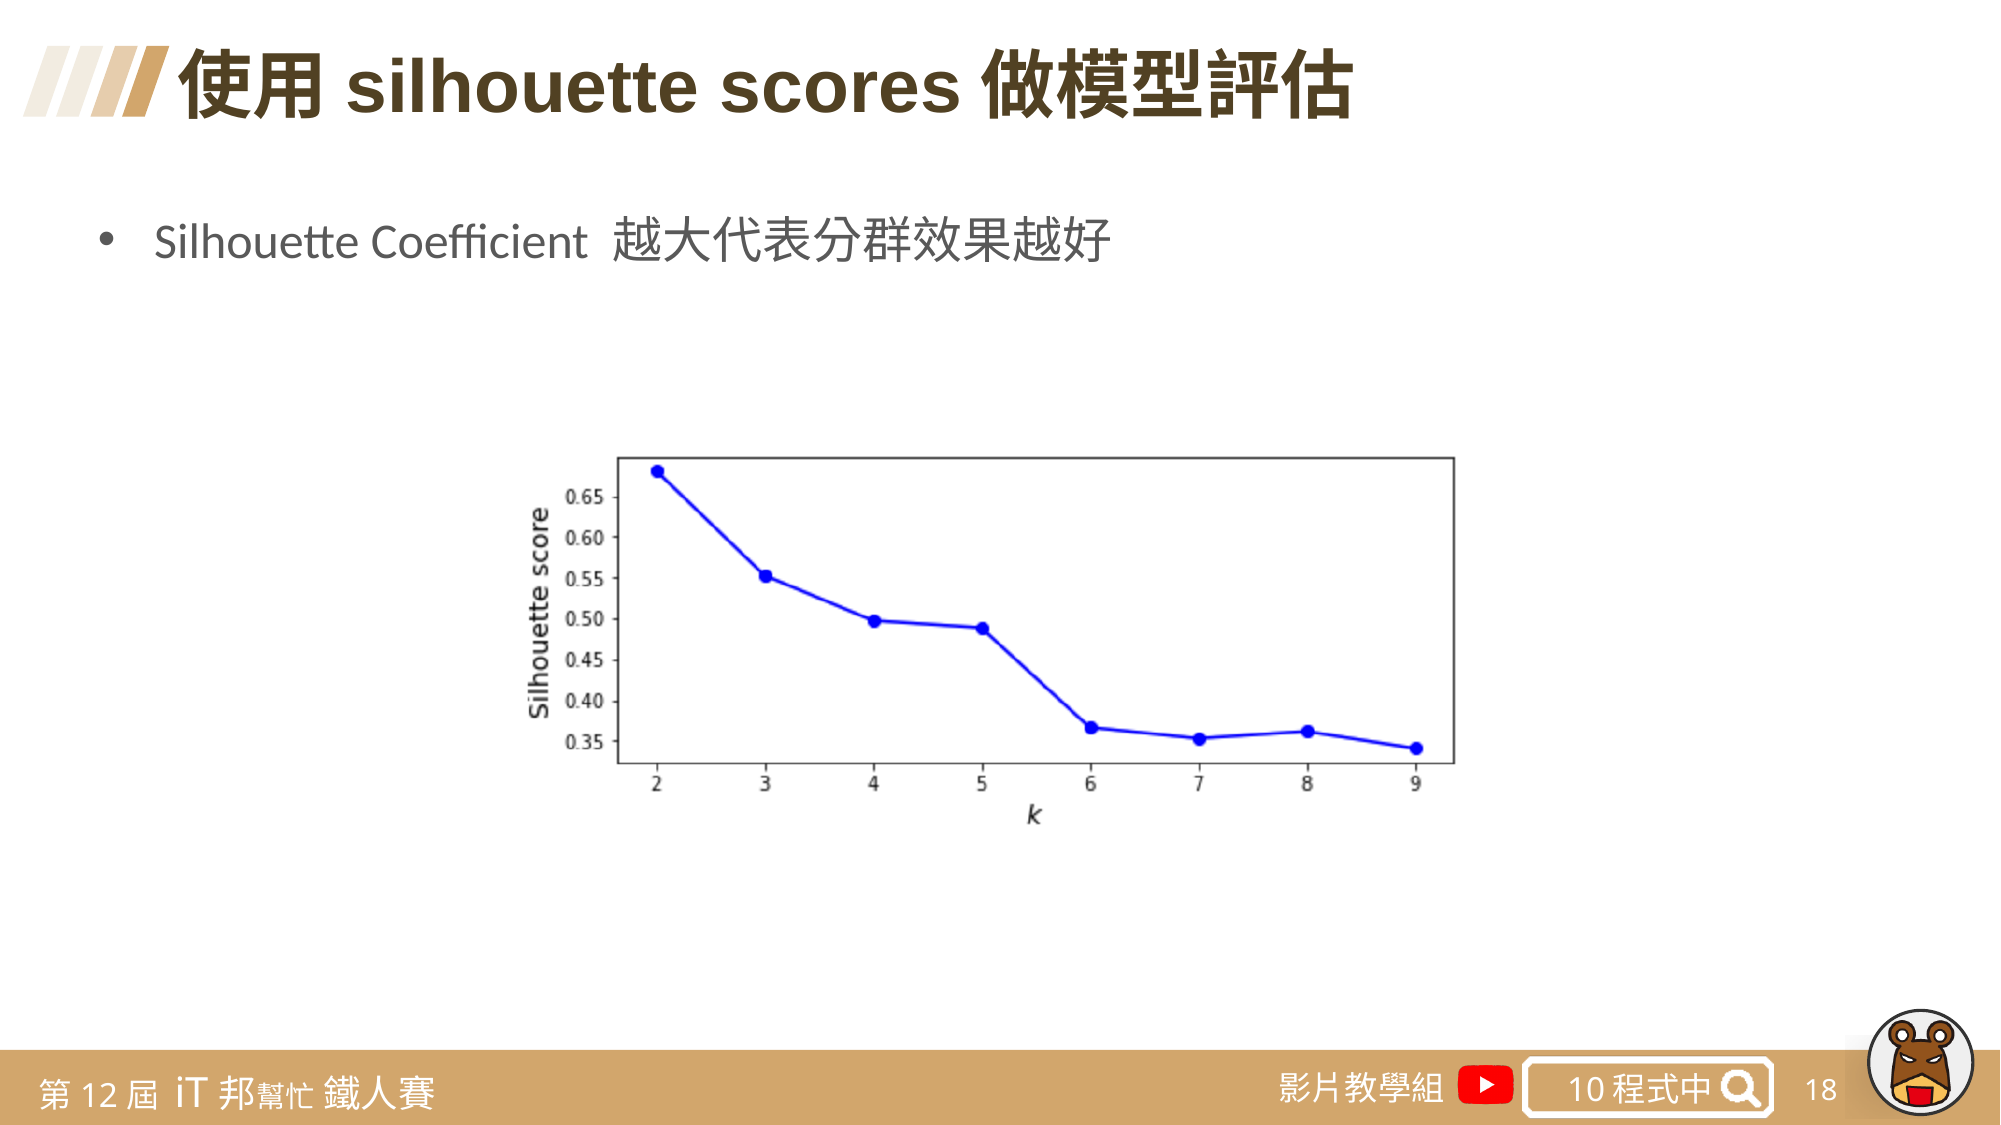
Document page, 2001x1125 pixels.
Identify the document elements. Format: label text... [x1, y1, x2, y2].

picture [1871, 1012, 1971, 1112]
text_box Silhouette Coefficient 越大代表分群效果越好 [83, 200, 1128, 276]
picture [514, 438, 1486, 837]
list 使用silhouette scores做模型評估 [162, 40, 1691, 138]
picture [1410, 962, 1774, 1125]
